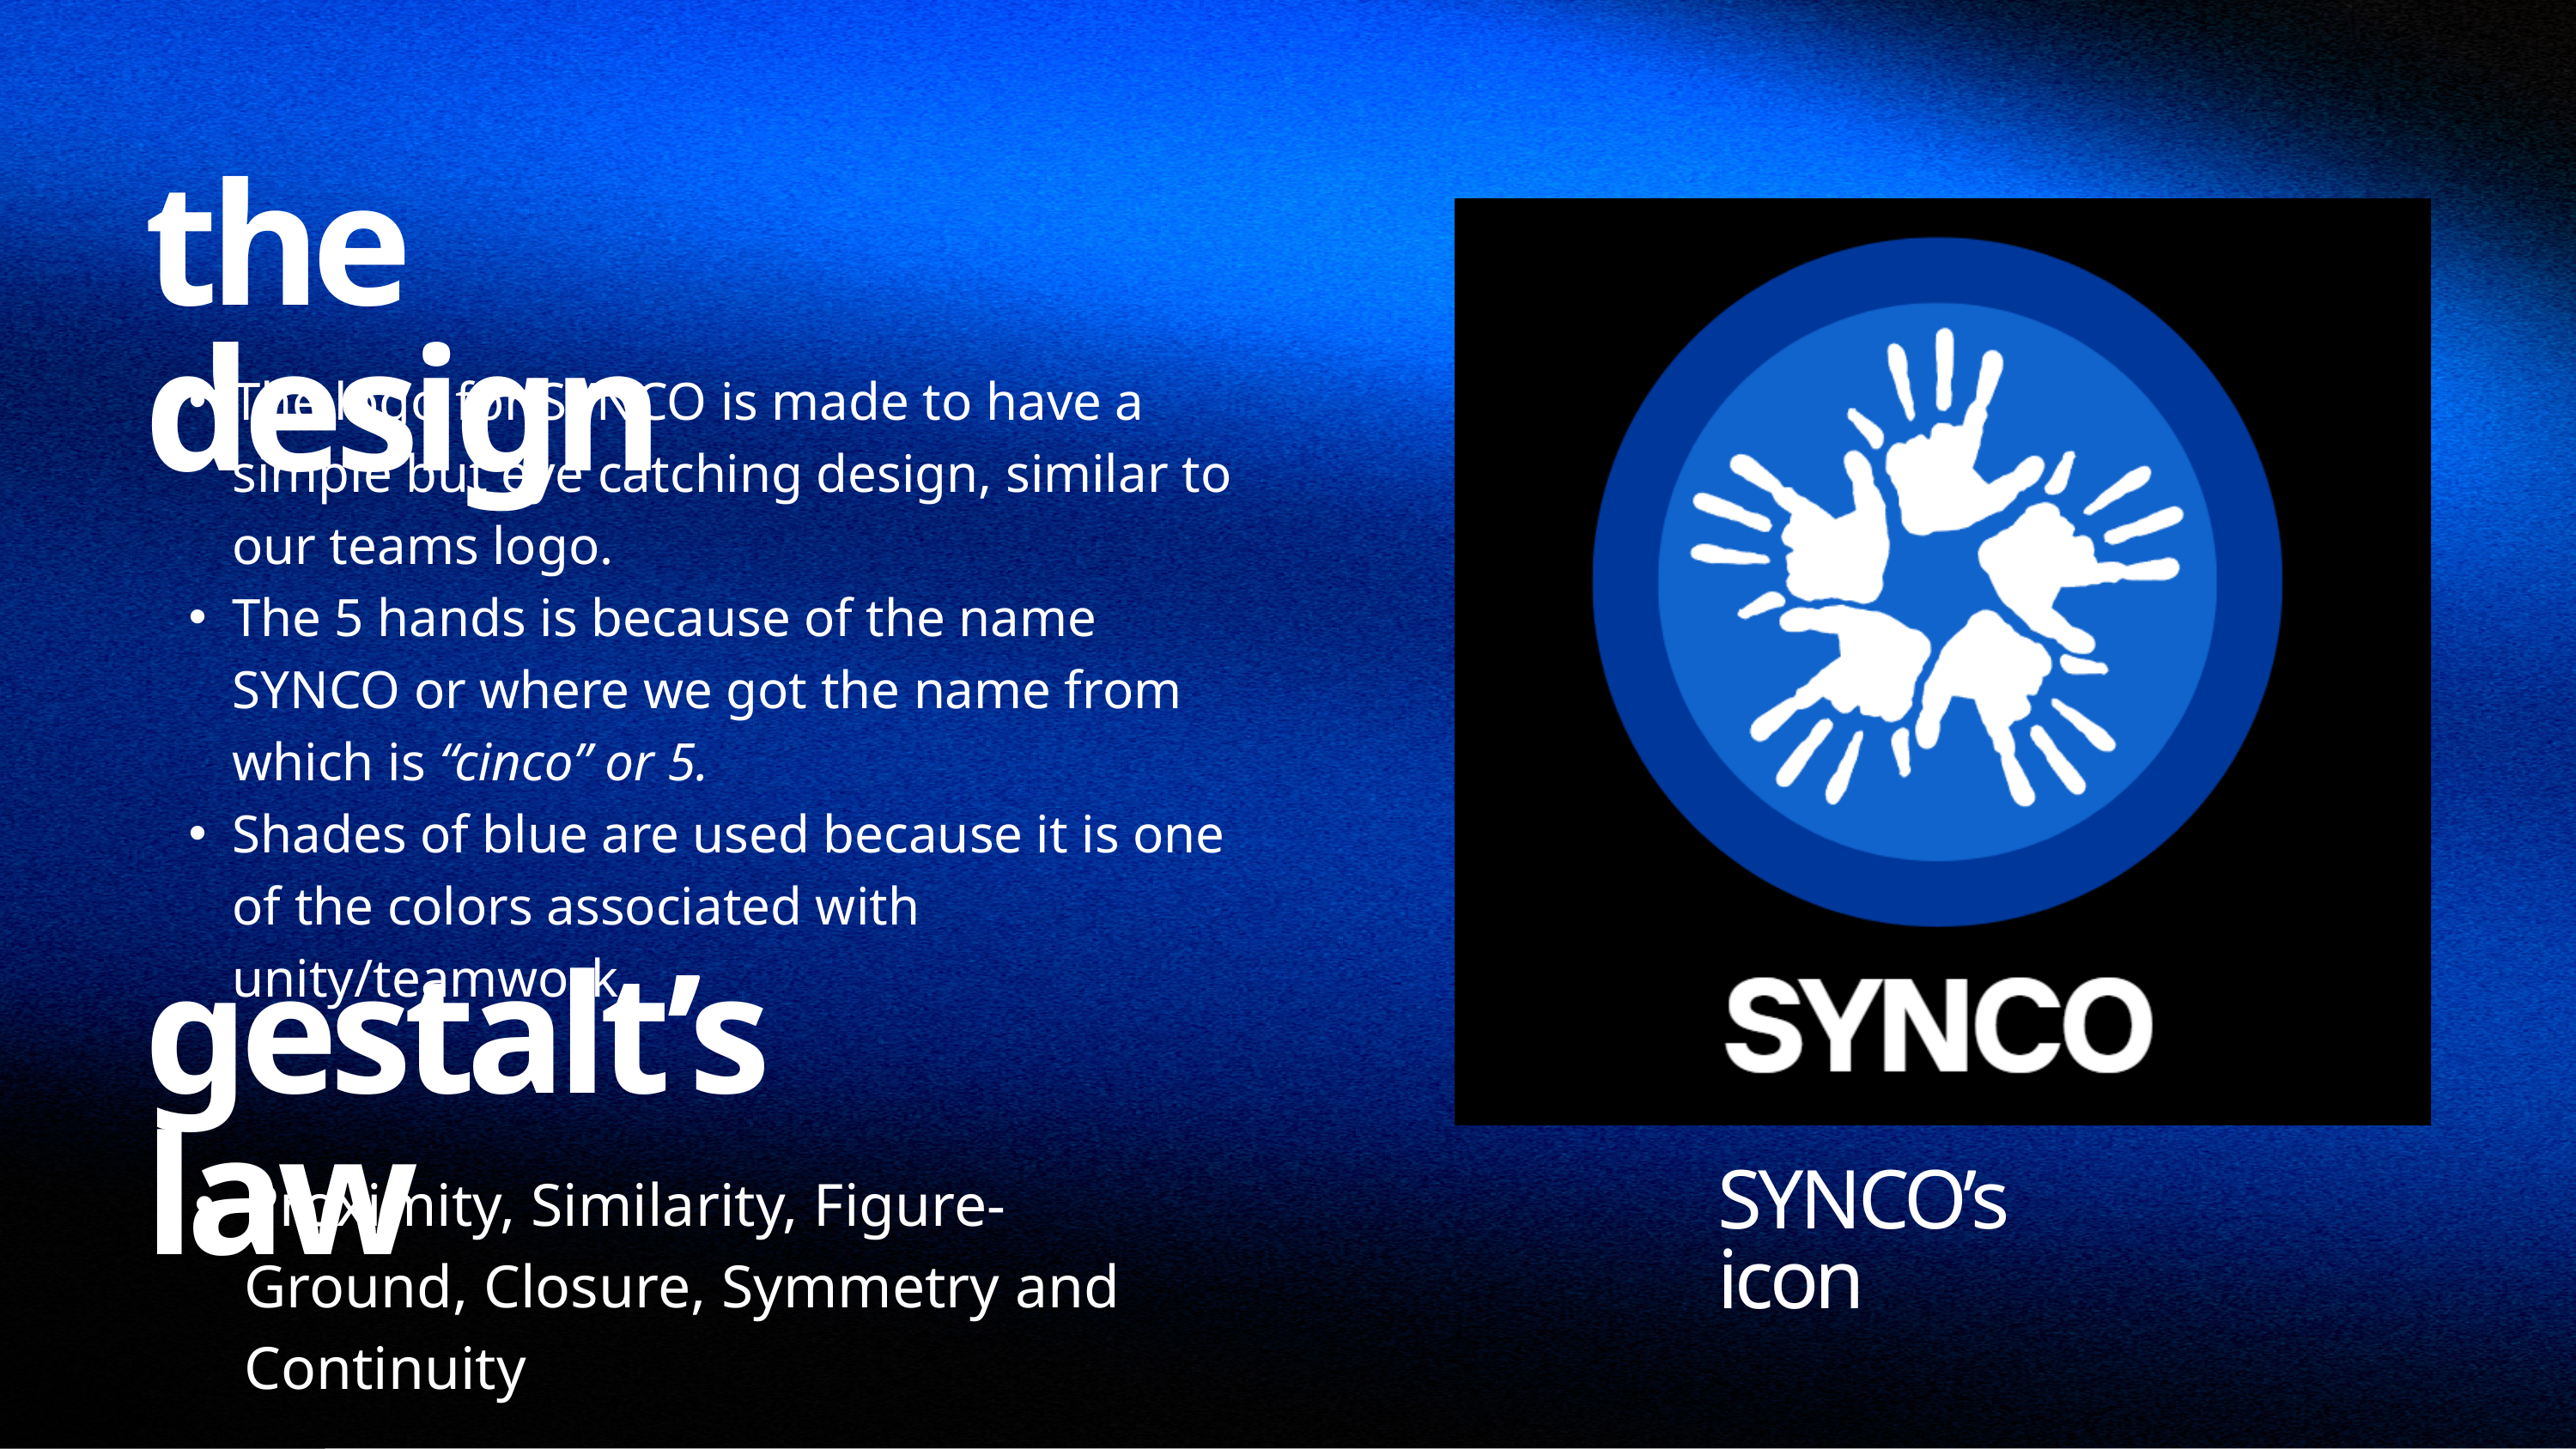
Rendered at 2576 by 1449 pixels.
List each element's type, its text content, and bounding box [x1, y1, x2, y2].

text_box Proximity, Similarity, Figure-Ground, Closure, Symmetry and Continuity [144, 1156, 1200, 1402]
text_box The logo for SYNCO is made to have a simple but eye catching design, similar to our teams logo. The 5 hands is because of the name SYNCO or where we got the name from which is “cinco” or 5. Shades of blue are used because it is one of the colors associated with unity/teamwork. [144, 358, 1267, 1008]
text_box gestalt’s law [144, 1008, 1054, 1156]
text_box [1455, 198, 2432, 1125]
text_box the design [144, 173, 942, 358]
text_box SYNCO’s icon [1717, 1165, 2168, 1325]
text_box [0, 0, 2576, 1449]
